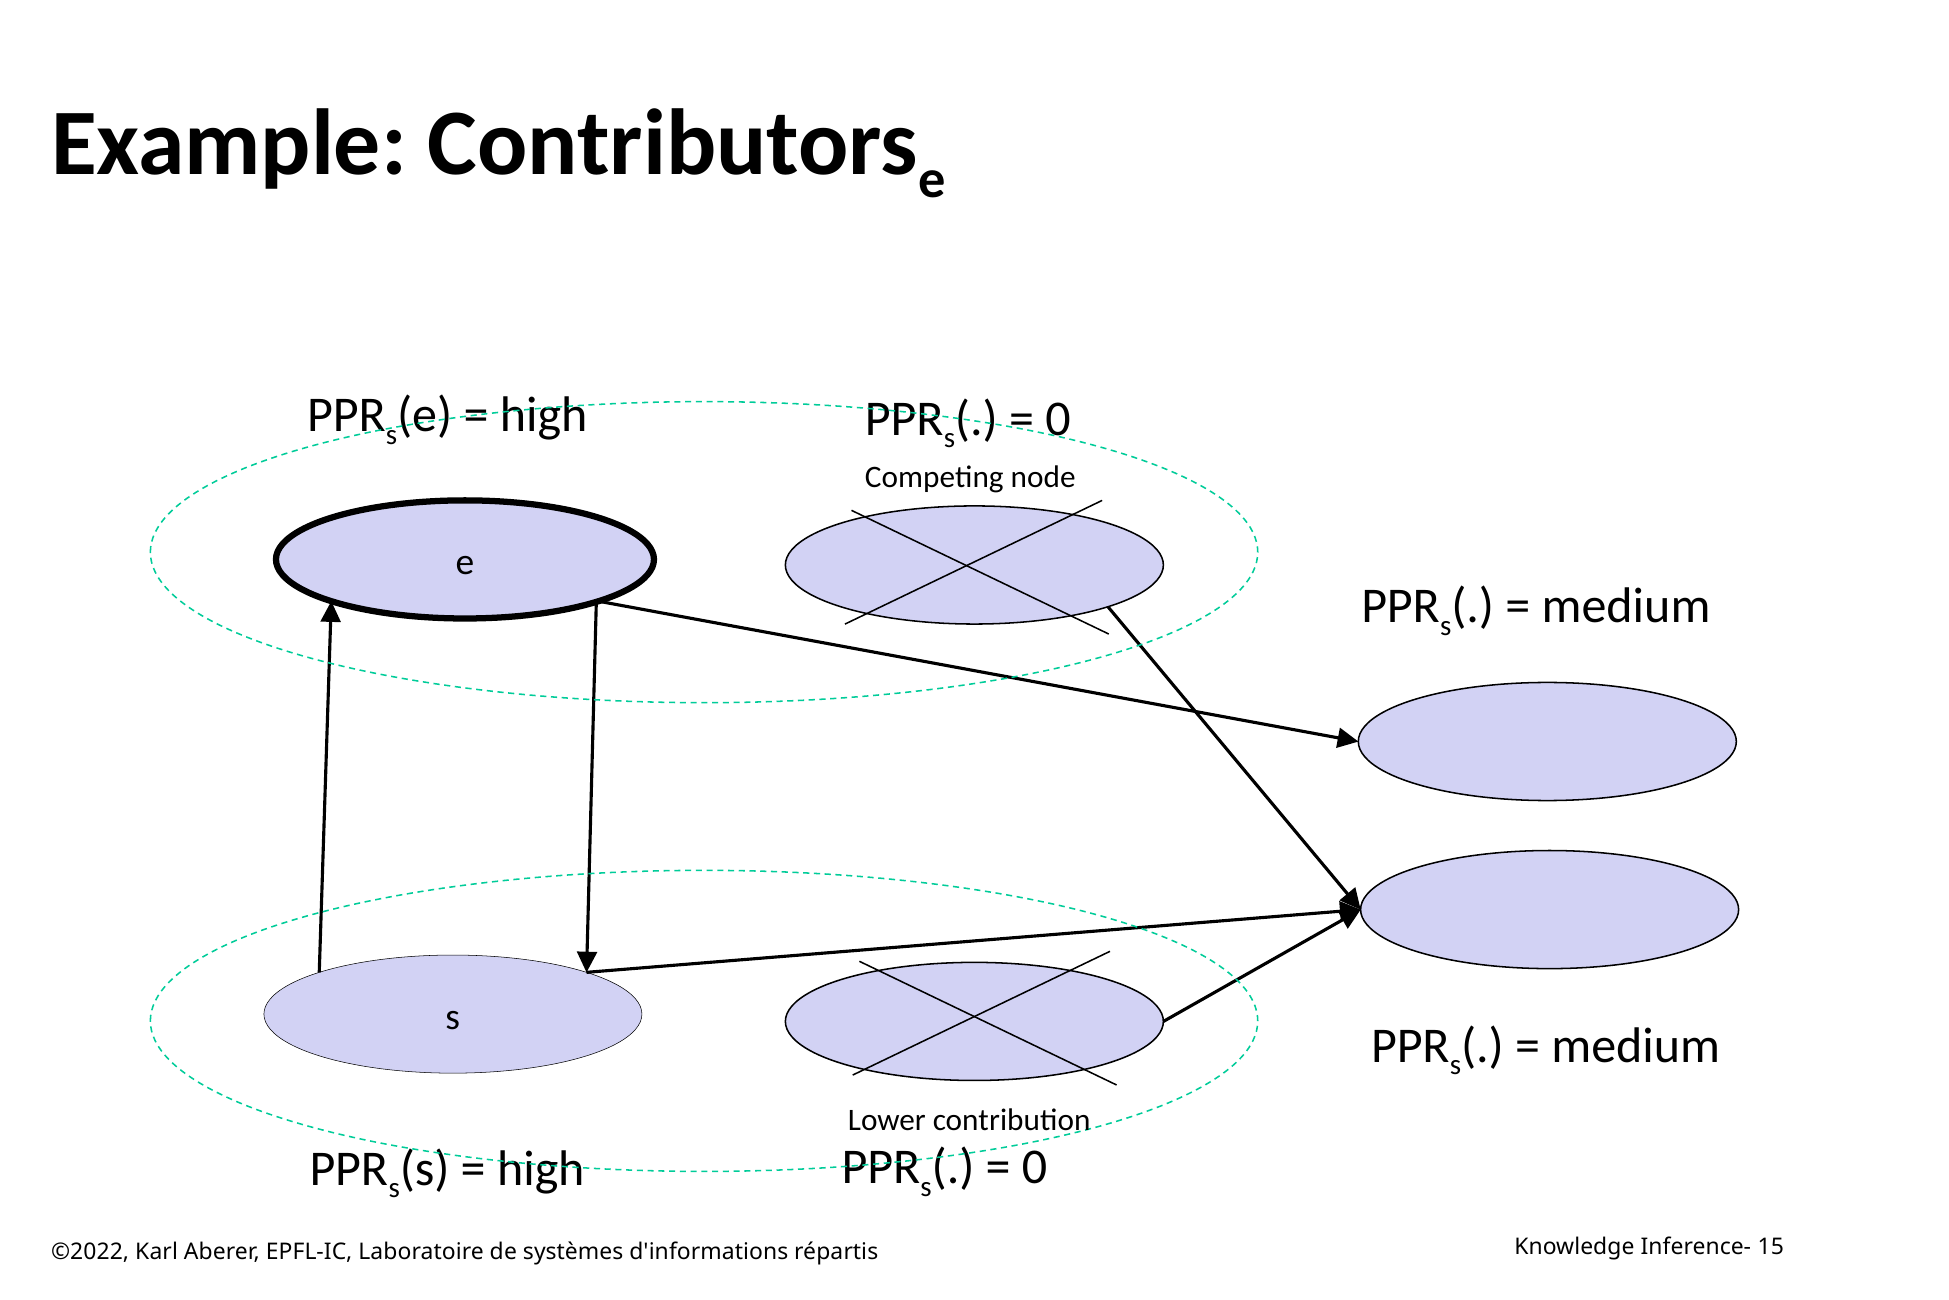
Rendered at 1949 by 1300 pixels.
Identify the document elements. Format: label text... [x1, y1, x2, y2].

title Example: Contributorse [32, 57, 1803, 232]
text_box PPRs(.) = medium [1356, 1004, 1758, 1088]
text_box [1114, 601, 1359, 606]
text_box PPRs(.) = 0 [826, 1145, 1074, 1210]
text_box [586, 909, 1157, 973]
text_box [598, 601, 1102, 742]
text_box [1107, 606, 1361, 910]
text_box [851, 510, 1109, 635]
text_box [150, 874, 1018, 1172]
text_box PPRs(.) = 0 [850, 377, 1097, 445]
text_box PPRs(.) = medium [1346, 565, 1749, 649]
text_box [1106, 982, 1257, 1125]
text_box PPRs(e) = high [292, 374, 614, 451]
text_box [150, 401, 1258, 699]
footer ©2022, Karl Aberer, EPFL-IC, Laboratoire de systèmes d'informations répartis [32, 1227, 1284, 1271]
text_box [586, 600, 597, 909]
text_box Competing node [850, 448, 1091, 498]
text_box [852, 951, 1111, 1076]
text_box PPRs(s) = high [294, 1127, 611, 1211]
text_box [1365, 682, 1737, 801]
text_box [602, 870, 1071, 908]
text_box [859, 960, 1117, 1086]
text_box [1163, 917, 1361, 1022]
text_box Lower contribution [833, 1091, 1106, 1145]
text_box [1365, 850, 1739, 969]
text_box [844, 500, 1103, 625]
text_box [318, 600, 332, 973]
